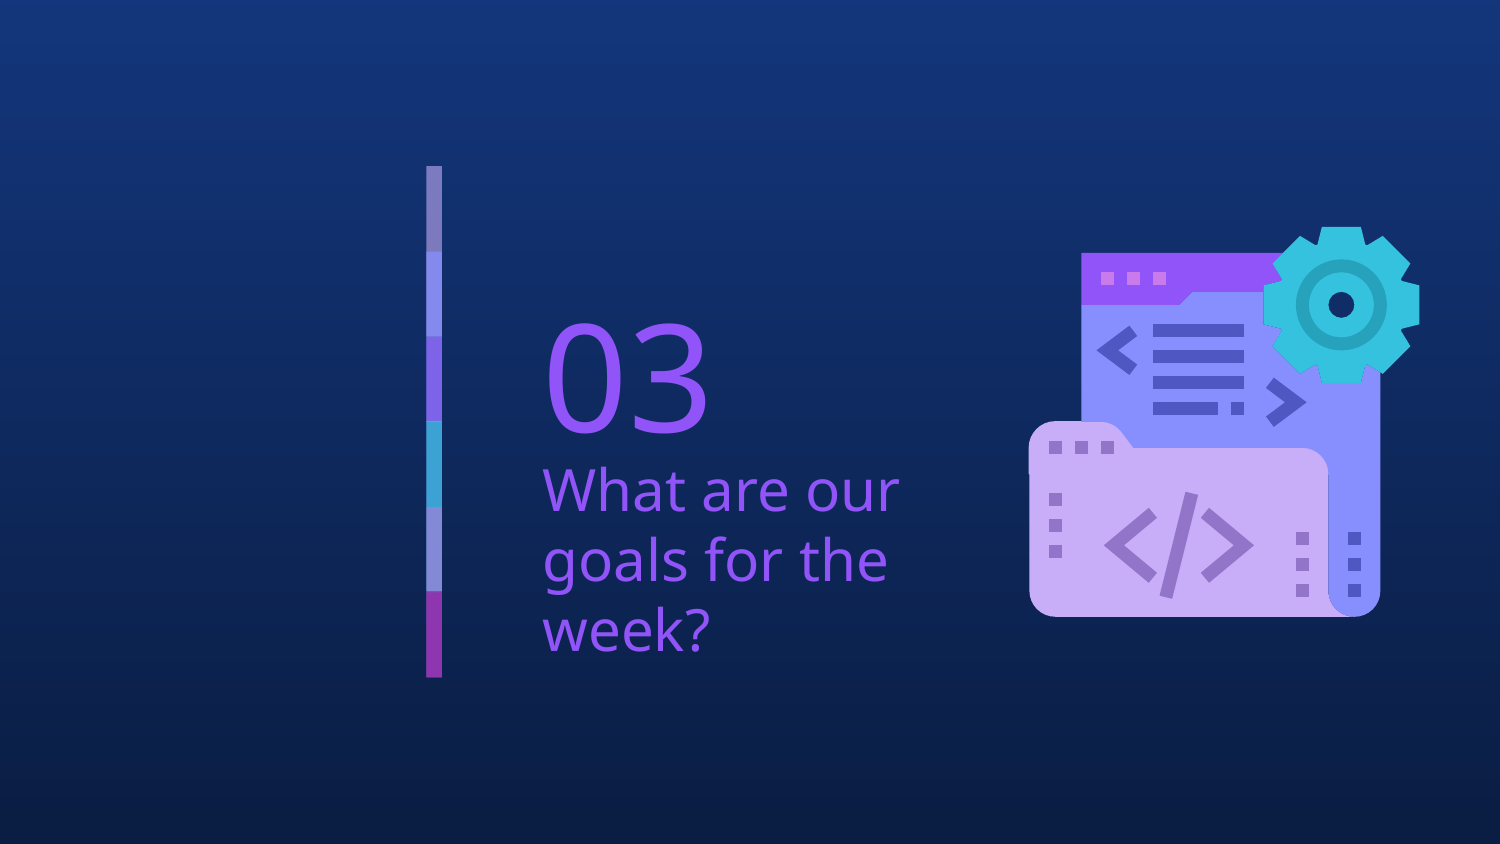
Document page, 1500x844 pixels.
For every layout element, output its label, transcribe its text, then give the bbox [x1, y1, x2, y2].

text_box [1029, 226, 1420, 618]
title 03 [527, 271, 790, 438]
title What are our goals for the week? [527, 438, 958, 679]
